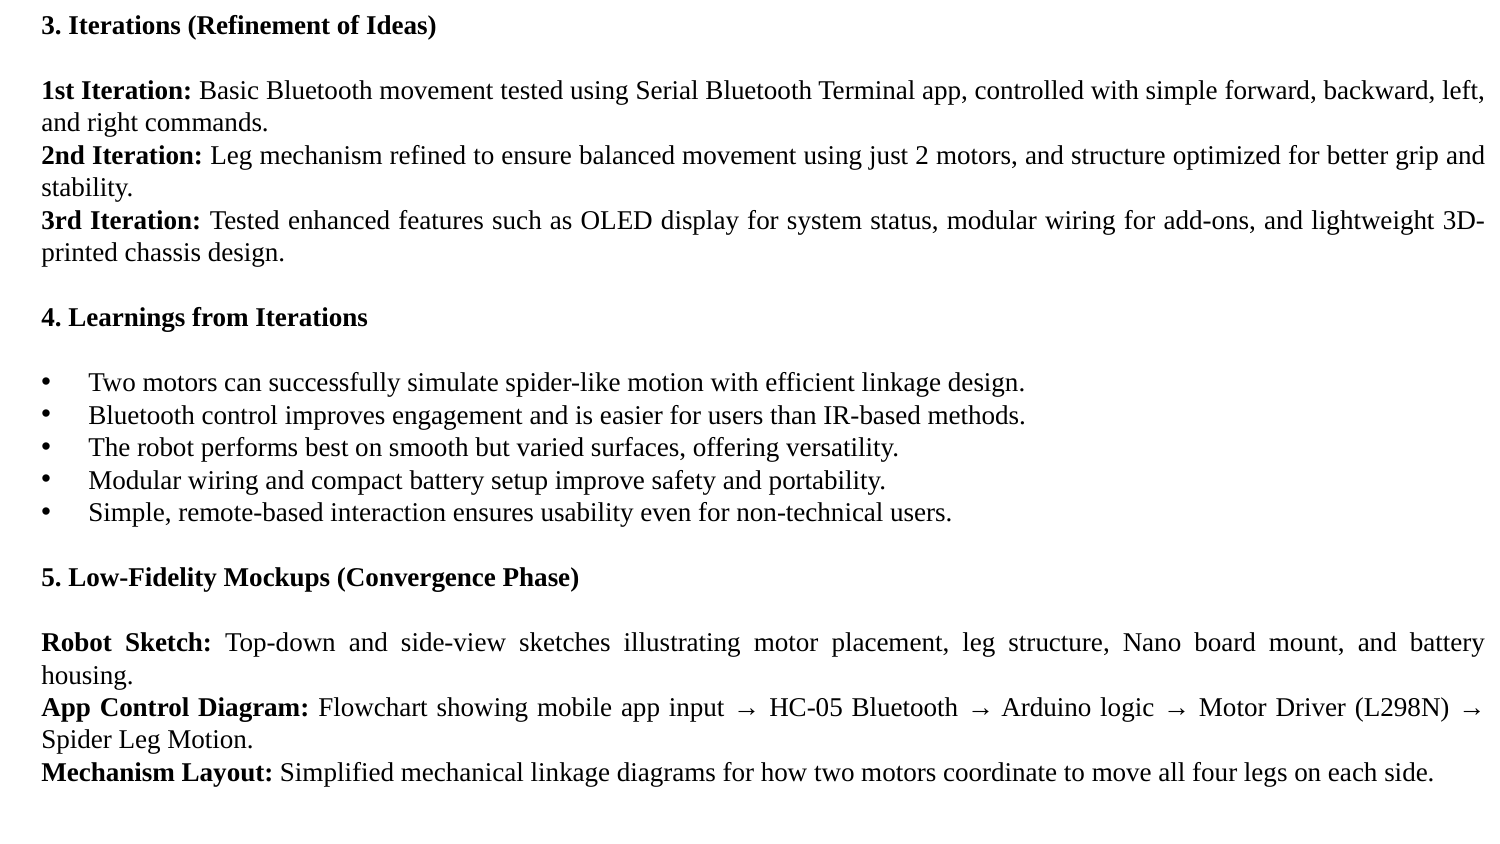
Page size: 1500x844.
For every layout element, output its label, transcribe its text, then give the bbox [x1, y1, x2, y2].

text_box 3. Iterations (Refinement of Ideas) 1st Iteration: Basic Bluetooth movement tested using Serial Bluetooth Terminal app, controlled with simple forward, backward, left, and right commands. 2nd Iteration: Leg mechanism refined to ensure balanced movement using just 2 motors, and structure optimized for better grip and stability. 3rd Iteration: Tested enhanced features such as OLED display for system status, modular wiring for add-ons, and lightweight 3D-printed chassis design. 4. Learnings from Iterations Two motors can successfully simulate spider-like motion with efficient linkage design. Bluetooth control improves engagement and is easier for users than IR-based methods. The robot performs best on smooth but varied surfaces, offering versatility. Modular wiring and compact battery setup improve safety and portability. Simple, remote-based interaction ensures usability even for non-technical users. 5. Low-Fidelity Mockups (Convergence Phase) Robot Sketch: Top-down and side-view sketches illustrating motor placement, leg structure, Nano board mount, and battery housing. App Control Diagram: Flowchart showing mobile app input → HC-05 Bluetooth → Arduino logic → Motor Driver (L298N) → Spider Leg Motion. Mechanism Layout: Simplified mechanical linkage diagrams for how two motors coordinate to move all four legs on each side. [26, 0, 1500, 818]
